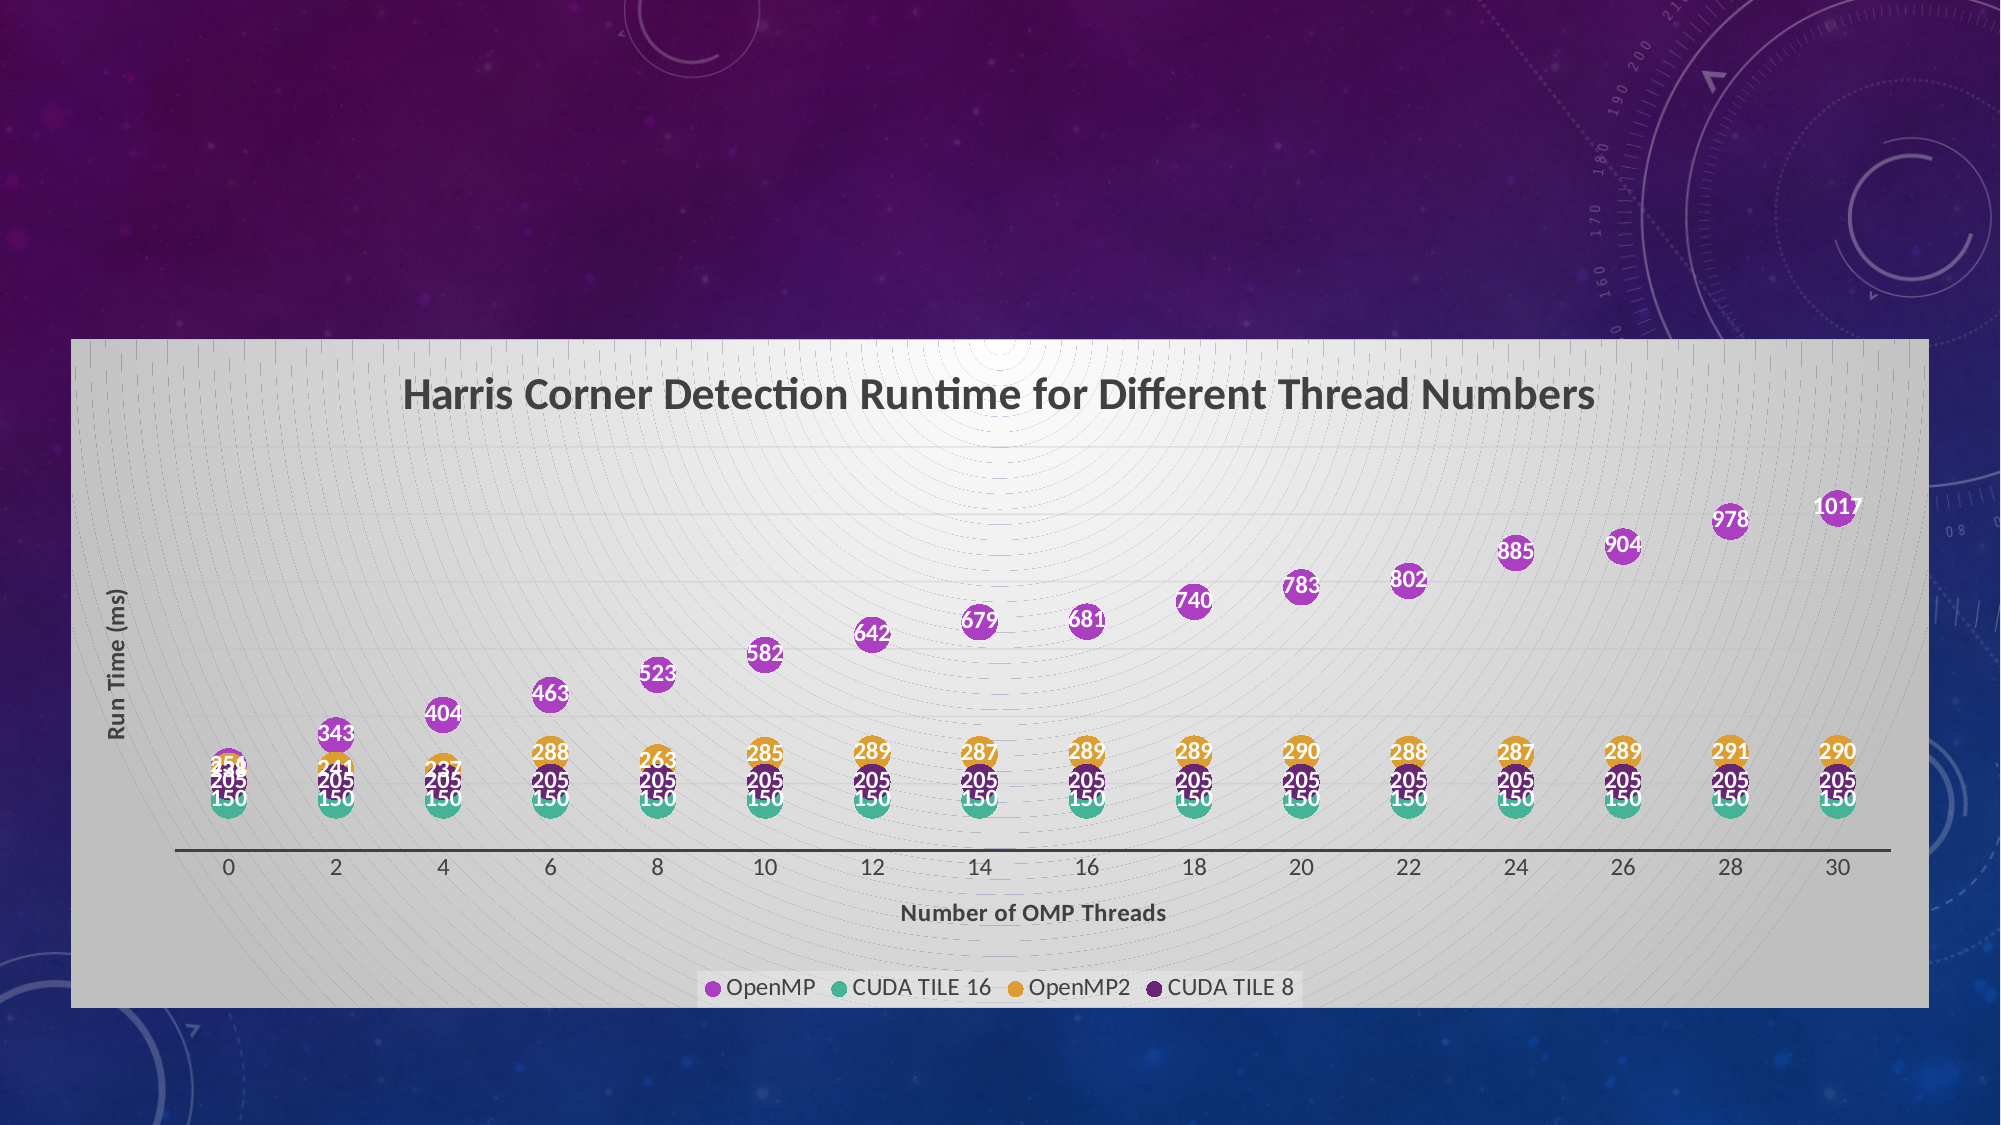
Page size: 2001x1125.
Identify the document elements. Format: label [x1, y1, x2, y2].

picture [0, 0, 2001, 1125]
chart [70, 338, 1930, 1009]
